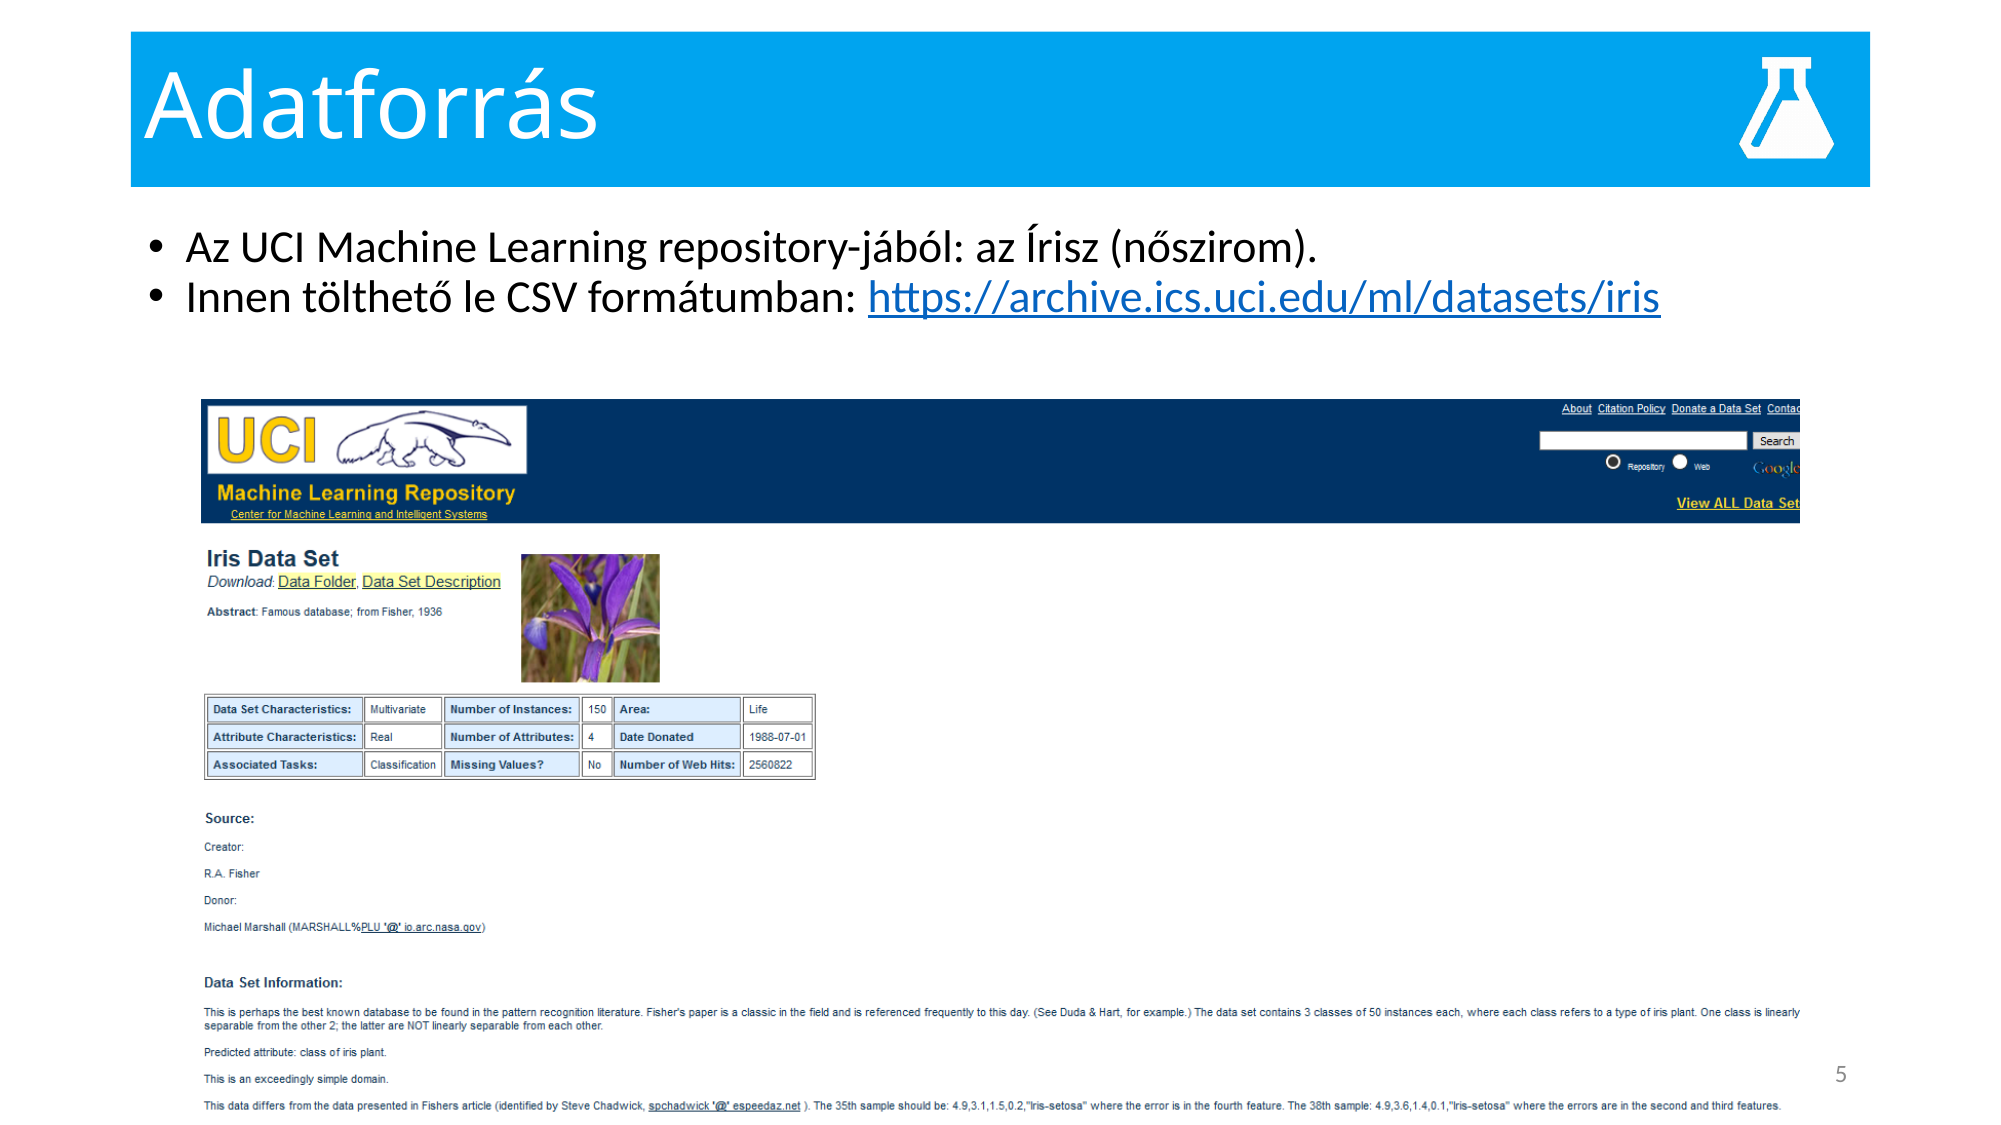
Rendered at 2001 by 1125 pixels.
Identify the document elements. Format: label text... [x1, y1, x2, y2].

title Adatforrás [129, 31, 1701, 187]
picture [1740, 58, 1833, 158]
list Az UCI Machine Learning repository-jából: az Írisz (nőszirom). Innen tölthető le CSV formátumban: https://archive.ics.uci.edu/ml/datasets/iris [133, 215, 1871, 993]
picture [199, 398, 1800, 1125]
slide_number 5 [1800, 1042, 1863, 1103]
